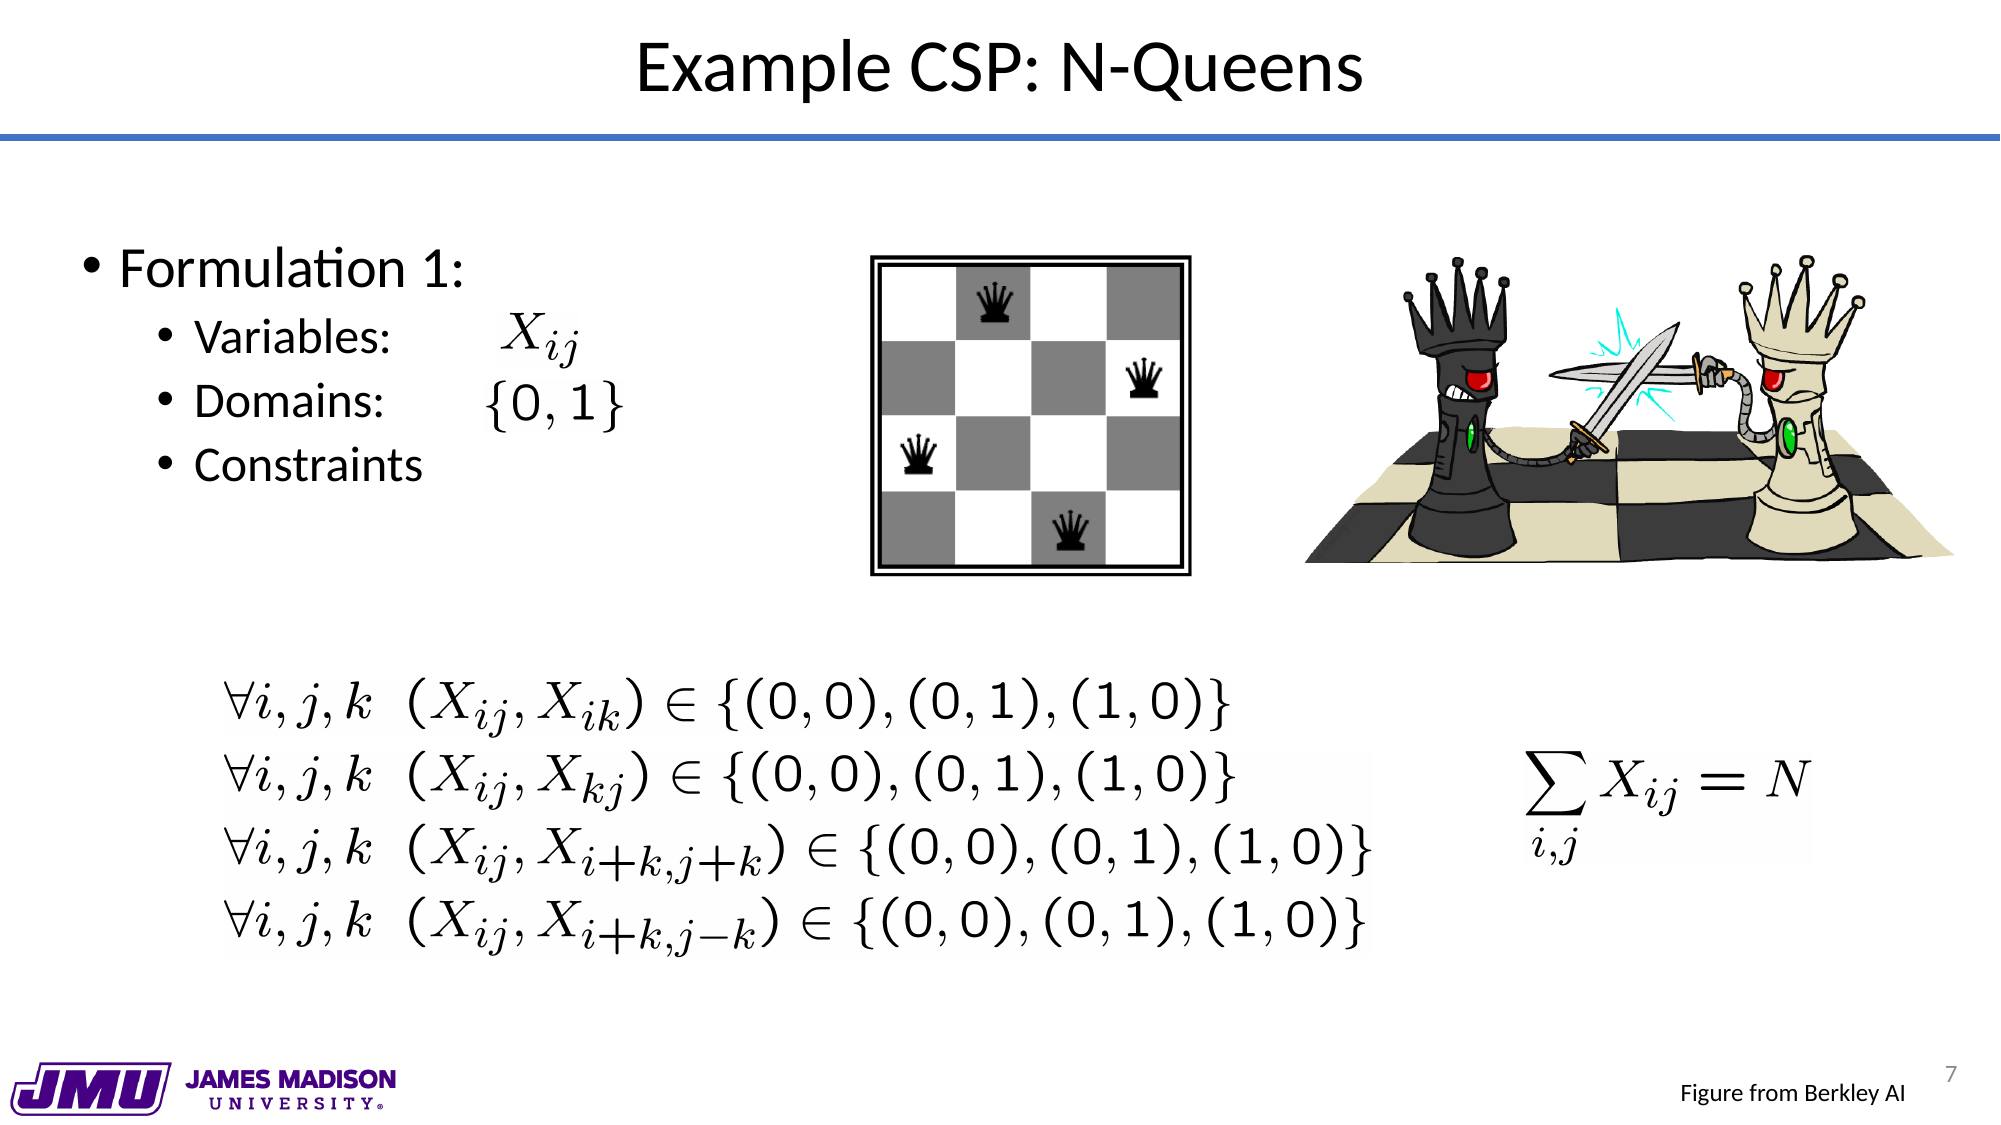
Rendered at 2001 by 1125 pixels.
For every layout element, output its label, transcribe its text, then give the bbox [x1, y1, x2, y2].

picture [1523, 749, 1813, 866]
text_box Example CSP: N-Queens [0, 0, 2000, 134]
slide_number 7 [1870, 1042, 1973, 1103]
list Formulation 1: Variables: Domains: Constraints [66, 229, 1934, 1005]
text_box Figure from Berkley AI [1623, 1072, 1922, 1114]
picture [862, 249, 1199, 588]
picture [484, 380, 625, 435]
picture [0, 1042, 410, 1125]
picture [223, 677, 1232, 738]
picture [1281, 242, 1963, 563]
picture [498, 311, 580, 369]
picture [223, 749, 1372, 958]
